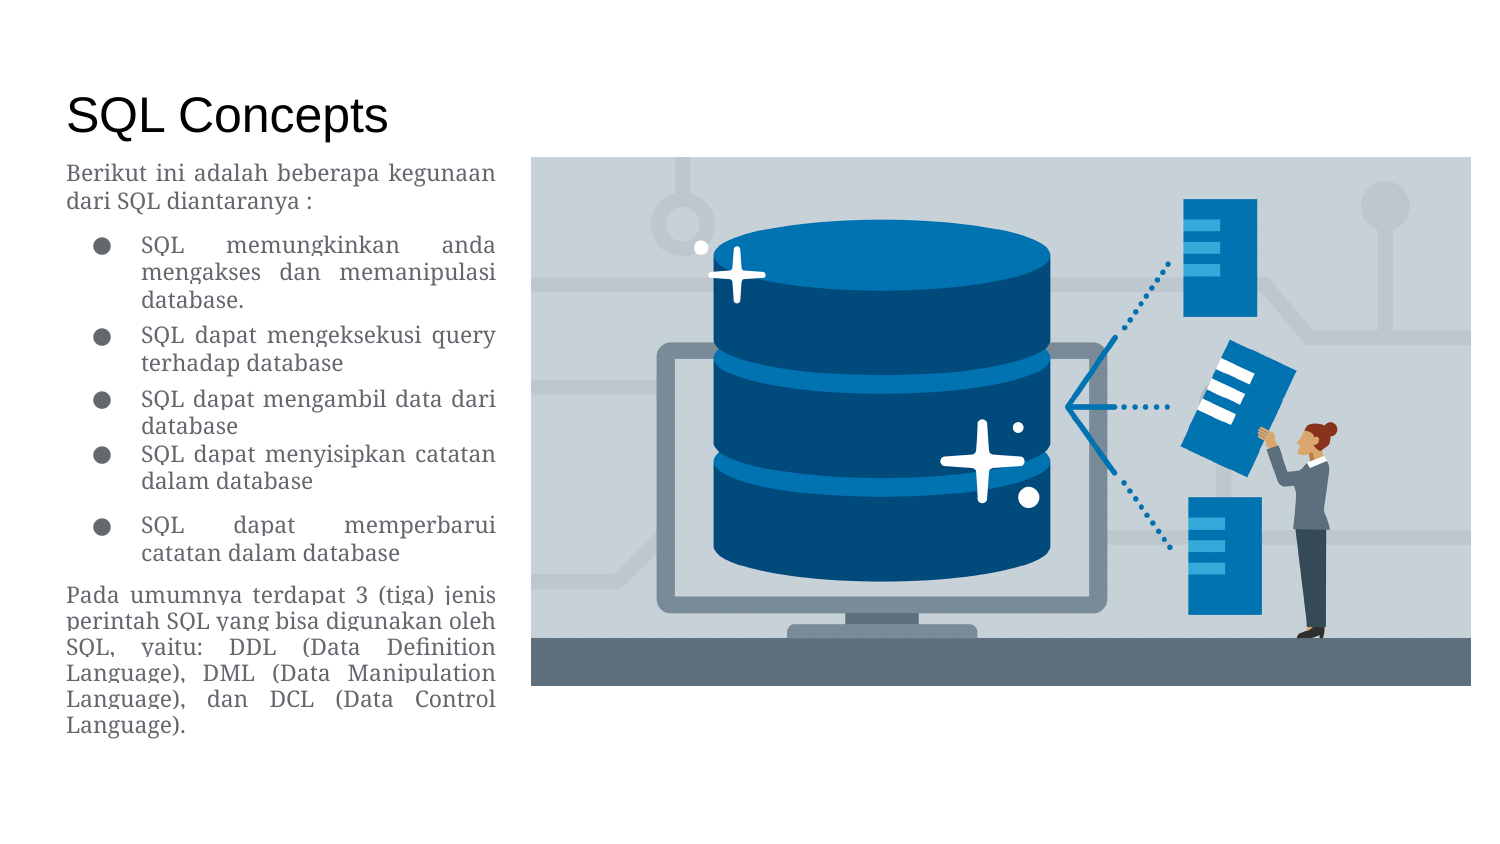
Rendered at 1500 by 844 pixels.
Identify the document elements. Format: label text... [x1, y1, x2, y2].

title SQL Concepts [51, 34, 512, 143]
list Berikut ini adalah beberapa kegunaan dari SQL diantaranya : SQL memungkinkan anda mengakses dan memanipulasi database. SQL dapat mengeksekusi query terhadap database SQL dapat mengambil data dari database SQL dapat menyisipkan catatan dalam database SQL dapat memperbarui catatan dalam database Pada umumnya terdapat 3 (tiga) jenis perintah SQL yang bisa digunakan oleh SQL, yaitu: DDL (Data Definition Language), DML (Data Manipulation Language), dan DCL (Data Control Language). [51, 143, 512, 666]
picture [531, 157, 1471, 686]
